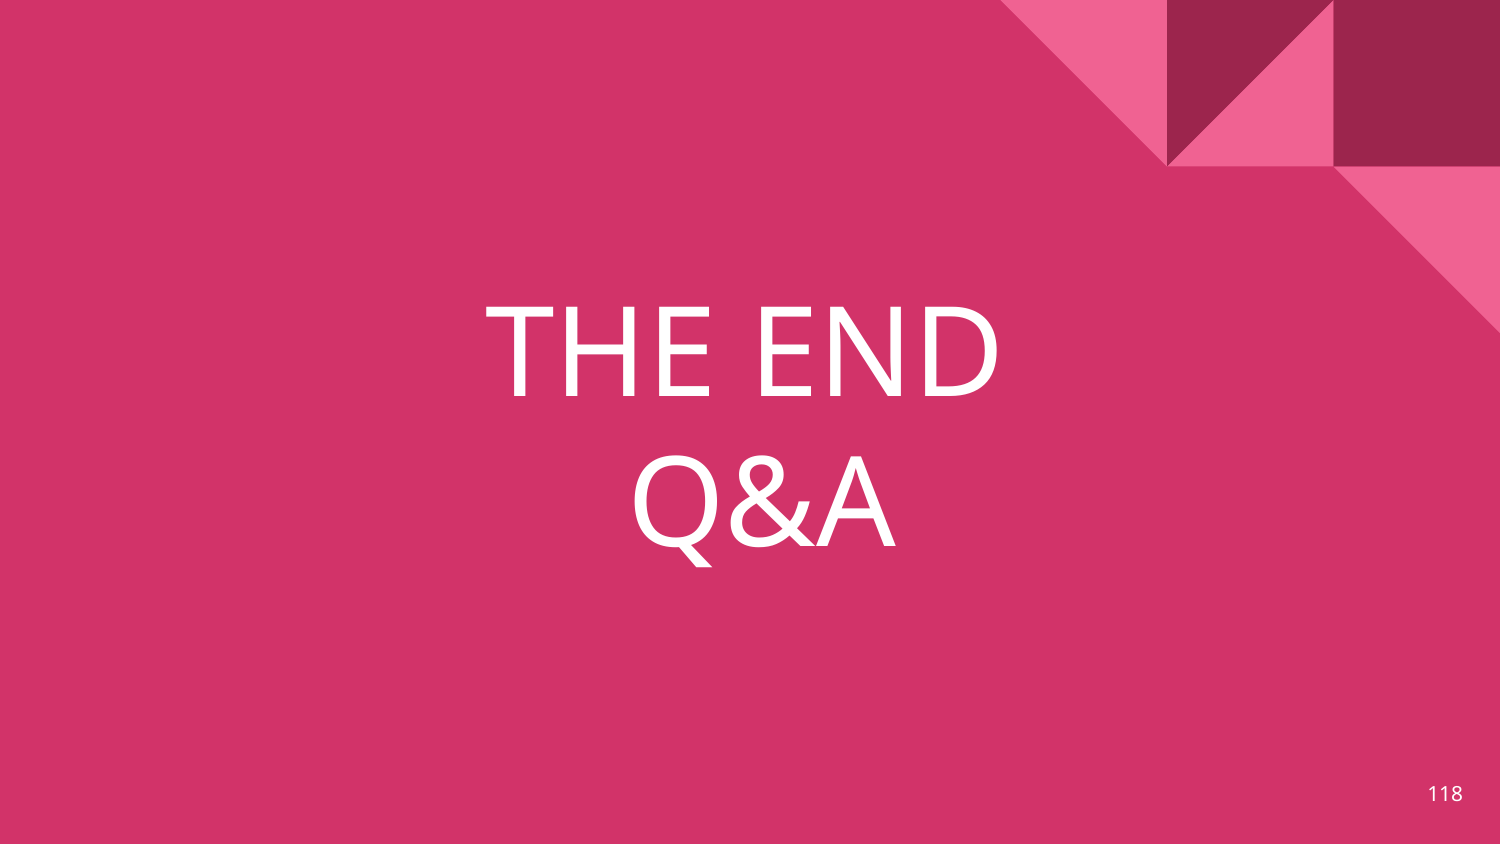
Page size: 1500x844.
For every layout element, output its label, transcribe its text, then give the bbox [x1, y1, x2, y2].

title THE END Q&A [80, 86, 1411, 758]
slide_number 118 [1387, 762, 1478, 828]
